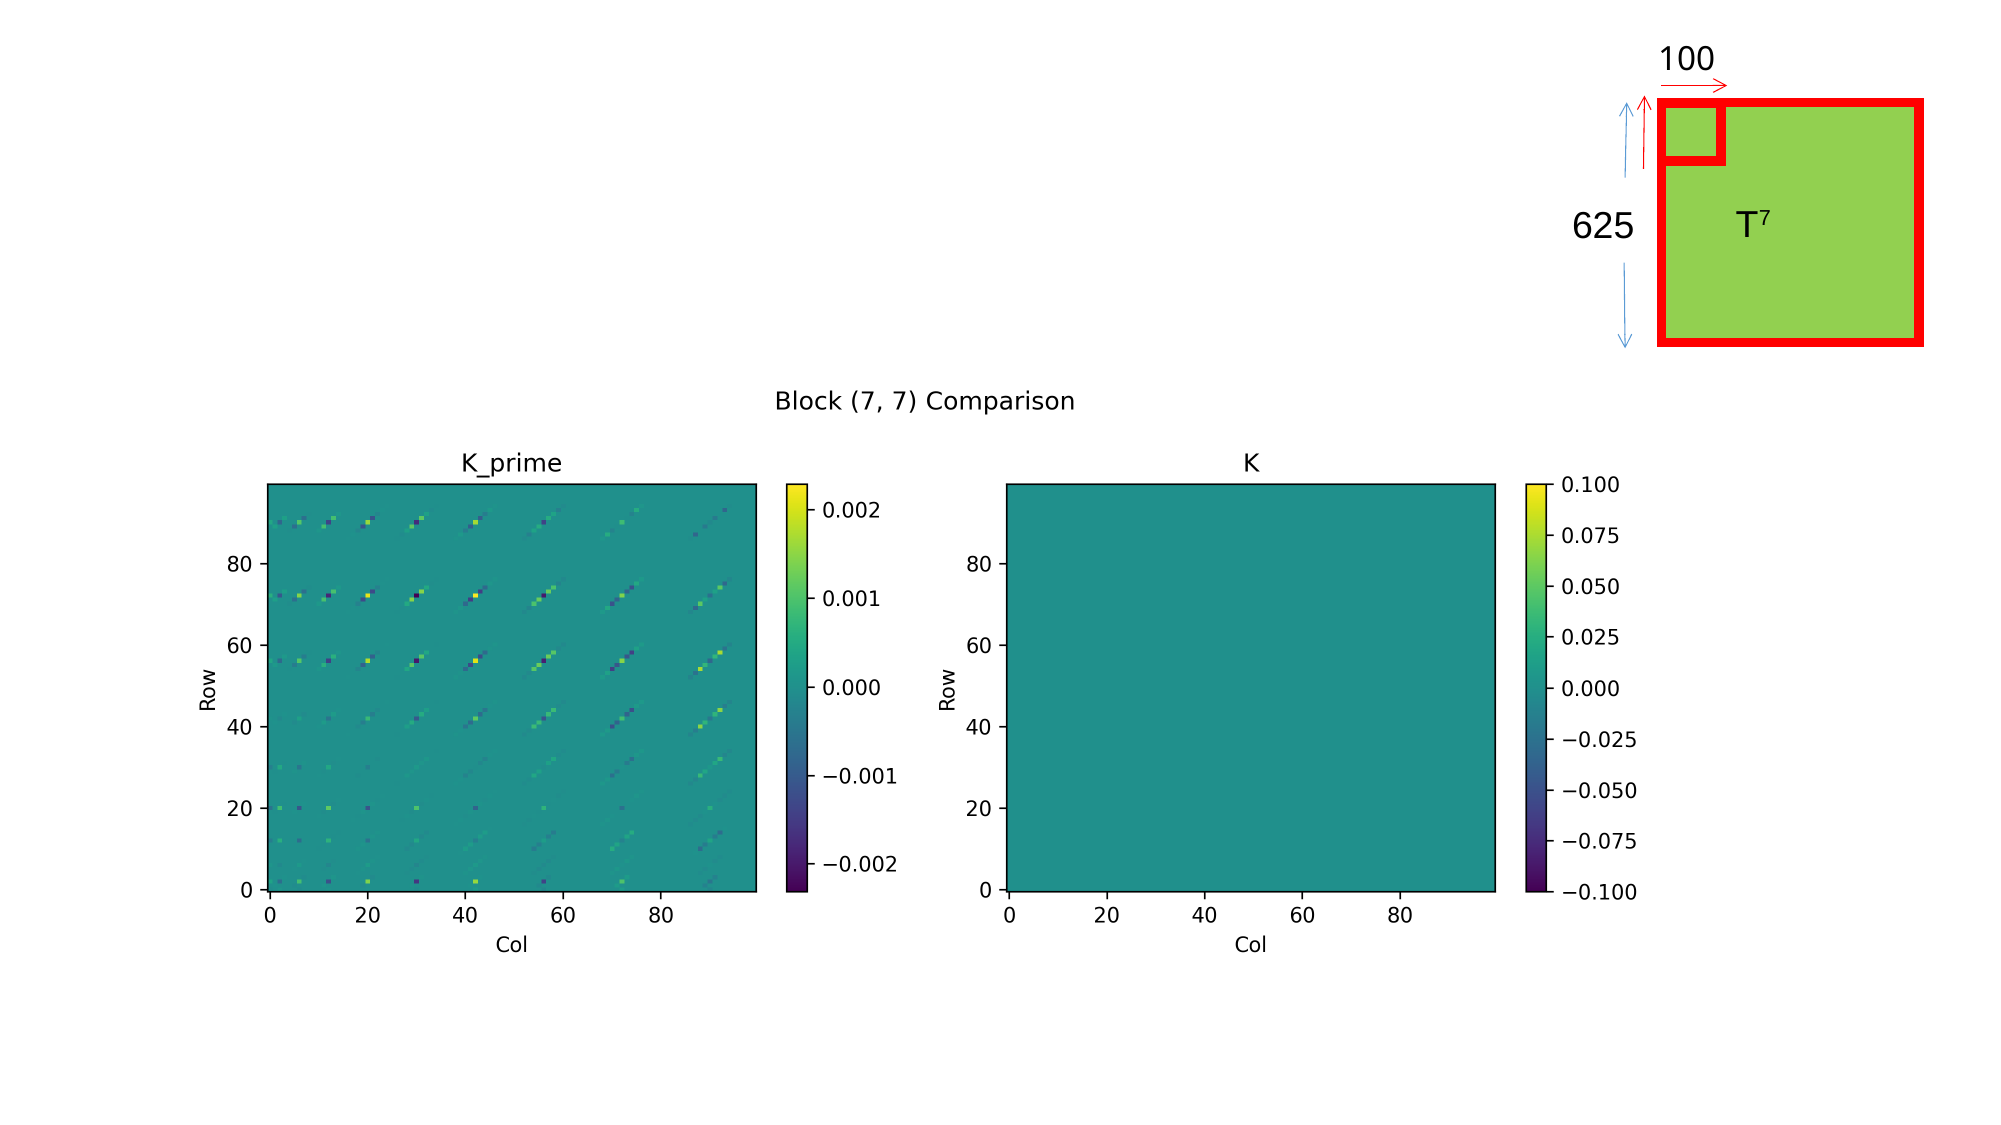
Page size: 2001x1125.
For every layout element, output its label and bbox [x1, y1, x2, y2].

text_box [1557, 30, 1919, 349]
picture [174, 378, 1675, 979]
